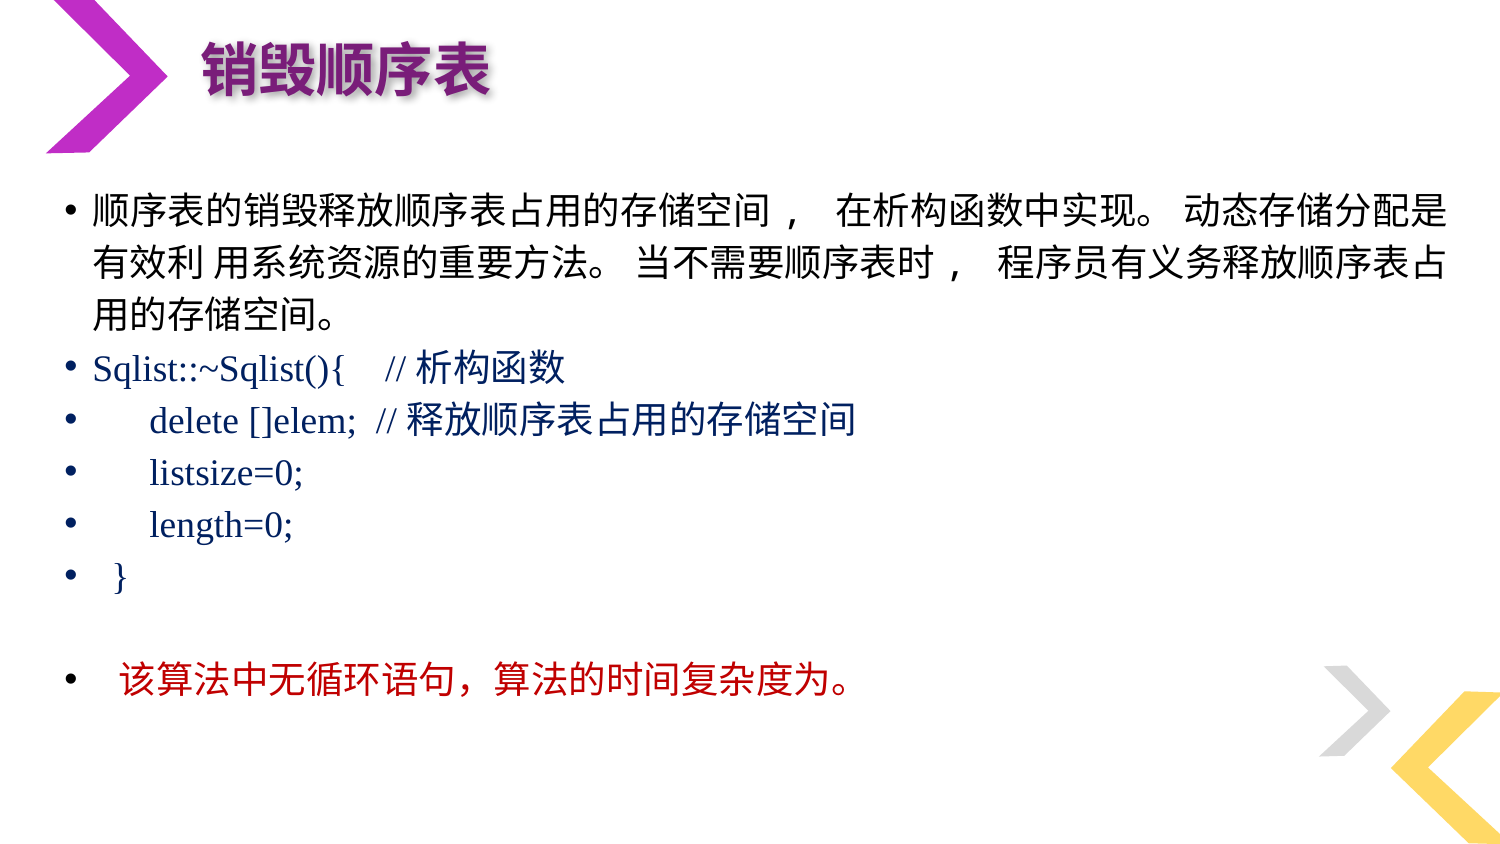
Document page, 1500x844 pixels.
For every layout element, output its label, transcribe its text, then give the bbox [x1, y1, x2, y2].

list 销毁顺序表 [188, 35, 1214, 111]
